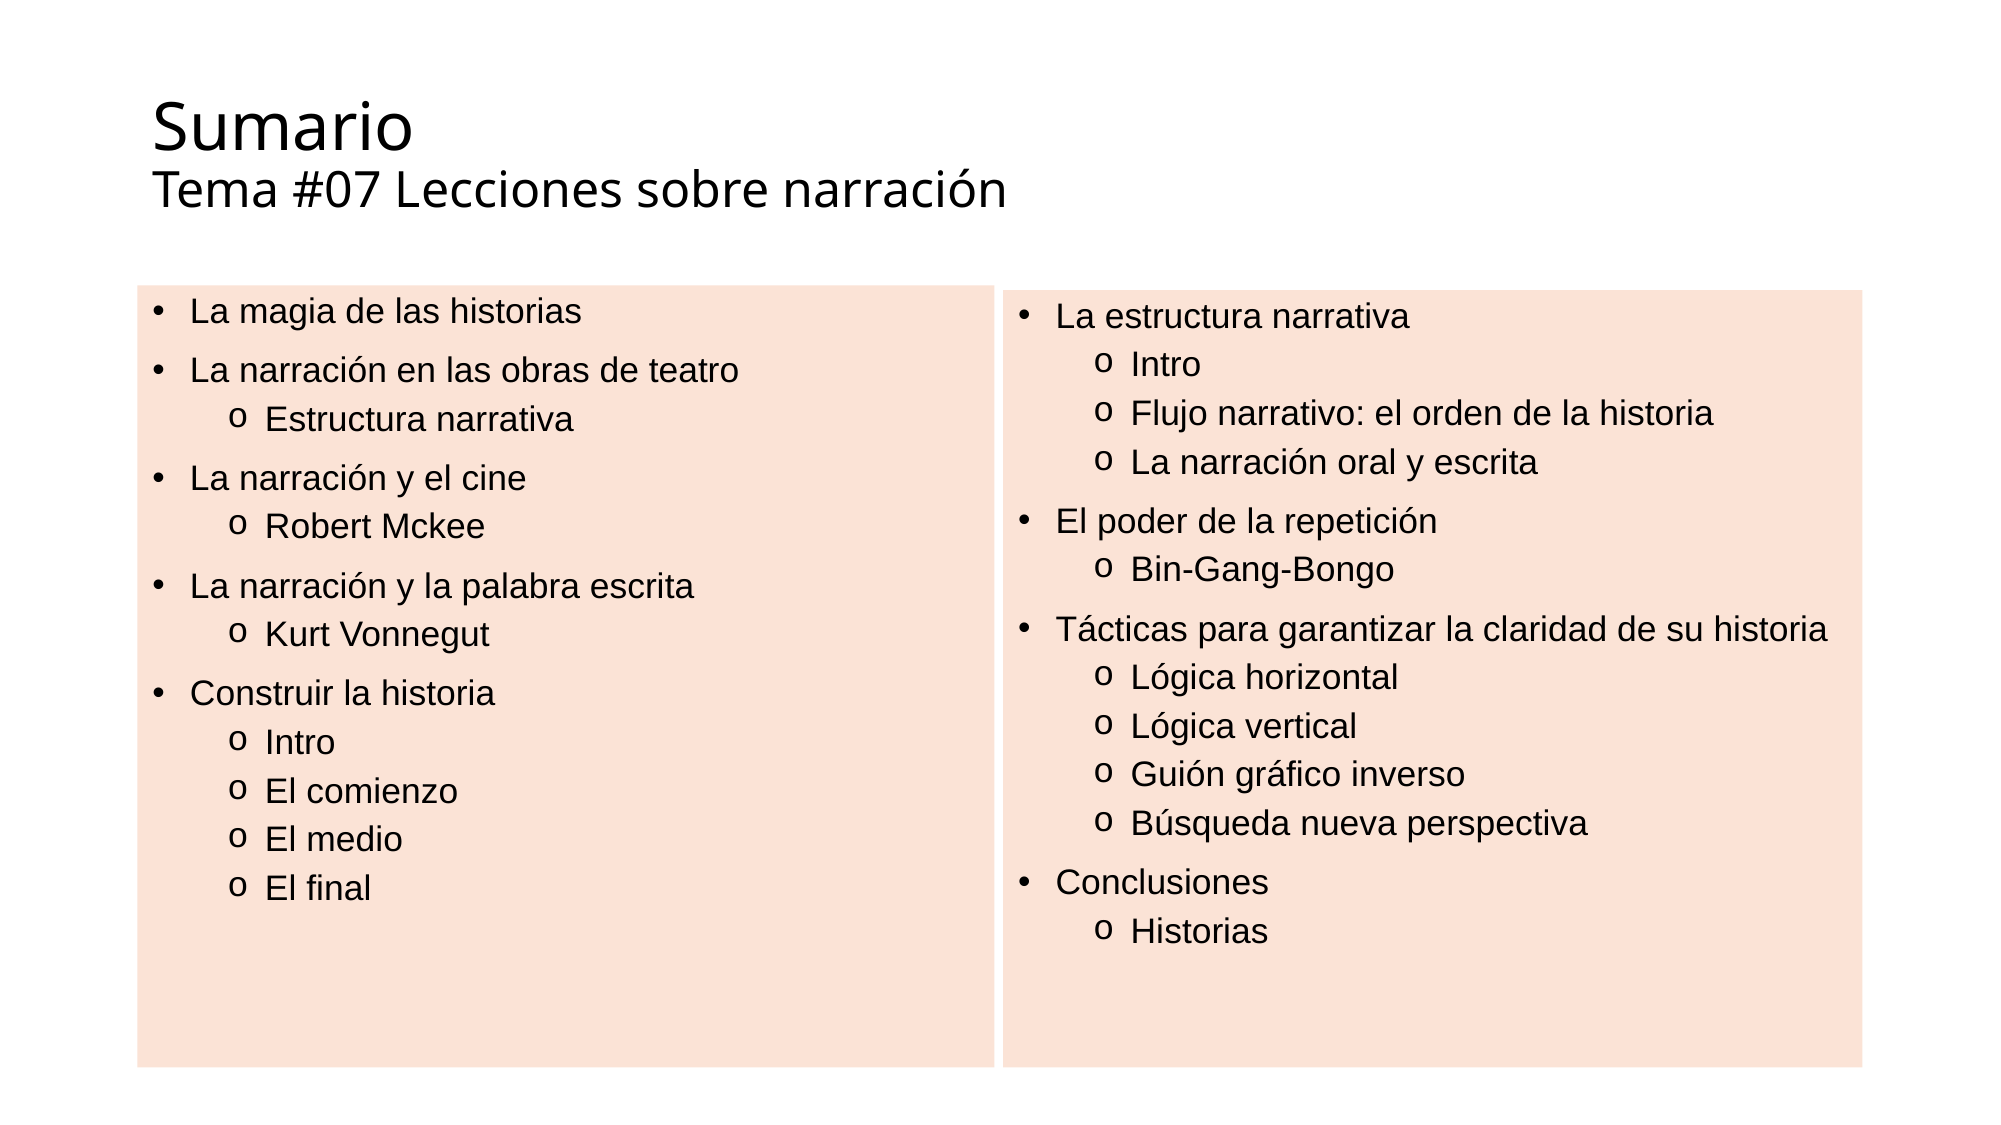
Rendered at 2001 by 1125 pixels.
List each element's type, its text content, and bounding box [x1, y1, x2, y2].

list La magia de las historias La narración en las obras de teatro Estructura narrativa La narración y el cine Robert Mckee La narración y la palabra escrita Kurt Vonnegut Construir la historia Intro El comienzo El medio El final [137, 285, 995, 1068]
list La estructura narrativa Intro Flujo narrativo: el orden de la historia La narración oral y escrita El poder de la repetición Bin-Gang-Bongo Tácticas para garantizar la claridad de su historia Lógica horizontal Lógica vertical Guión gráfico inverso Búsqueda nueva perspectiva Conclusiones Historias [1003, 290, 1863, 1068]
title Sumario Tema #07 Lecciones sobre narración [137, 59, 1863, 252]
